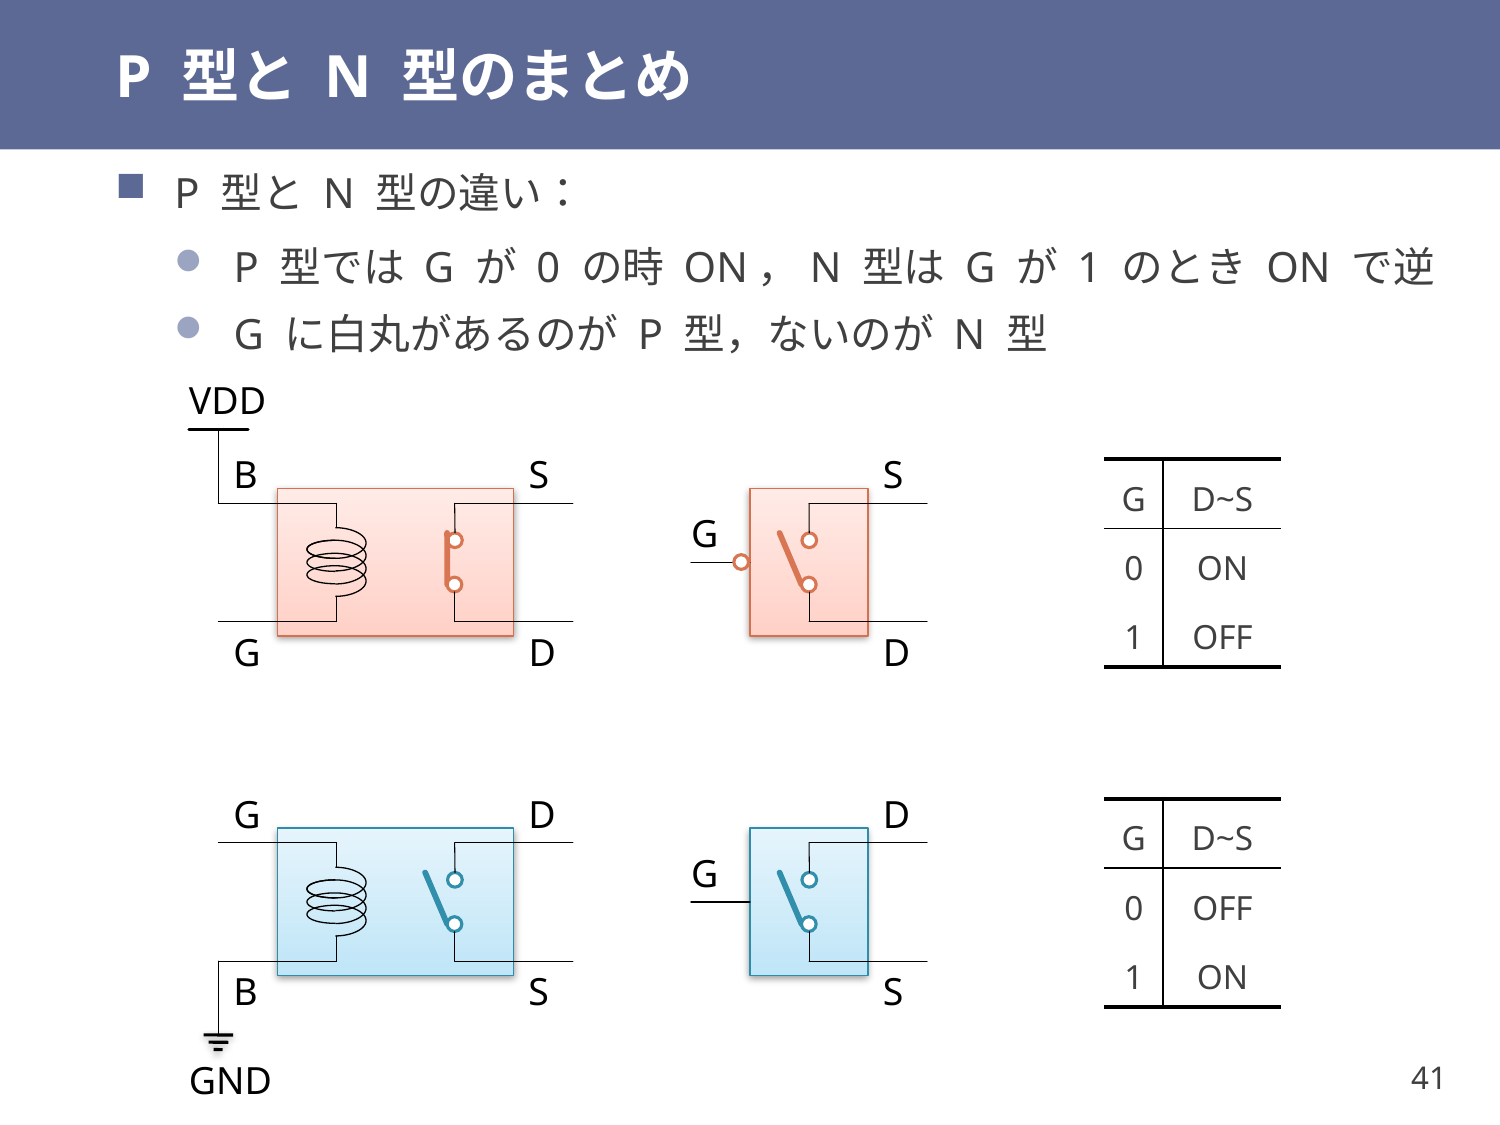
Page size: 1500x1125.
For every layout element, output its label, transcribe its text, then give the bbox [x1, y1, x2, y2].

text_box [675, 444, 928, 681]
table_cell ON [1164, 529, 1281, 598]
table_cell OFF [1164, 598, 1281, 665]
table_header G [1104, 461, 1162, 528]
table_cell 0 [1104, 529, 1162, 598]
list P 型と N 型の違い： P 型では G が 0 の時 ON，N 型は G が 1 のとき ON で逆 G に白丸があるのが P 型，ないのが N 型 [100, 178, 1459, 342]
table_cell 1 [1104, 937, 1162, 1005]
title P 型と N 型のまとめ [100, 0, 1500, 150]
table_header D~S [1164, 461, 1281, 528]
table_cell 1 [1104, 598, 1162, 665]
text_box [675, 783, 928, 1021]
table_cell ON [1164, 937, 1281, 1005]
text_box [173, 783, 573, 1109]
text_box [173, 370, 574, 681]
table_cell 0 [1104, 869, 1162, 937]
table_header G [1104, 801, 1162, 867]
table_header D~S [1164, 801, 1281, 867]
table_cell OFF [1164, 869, 1281, 937]
